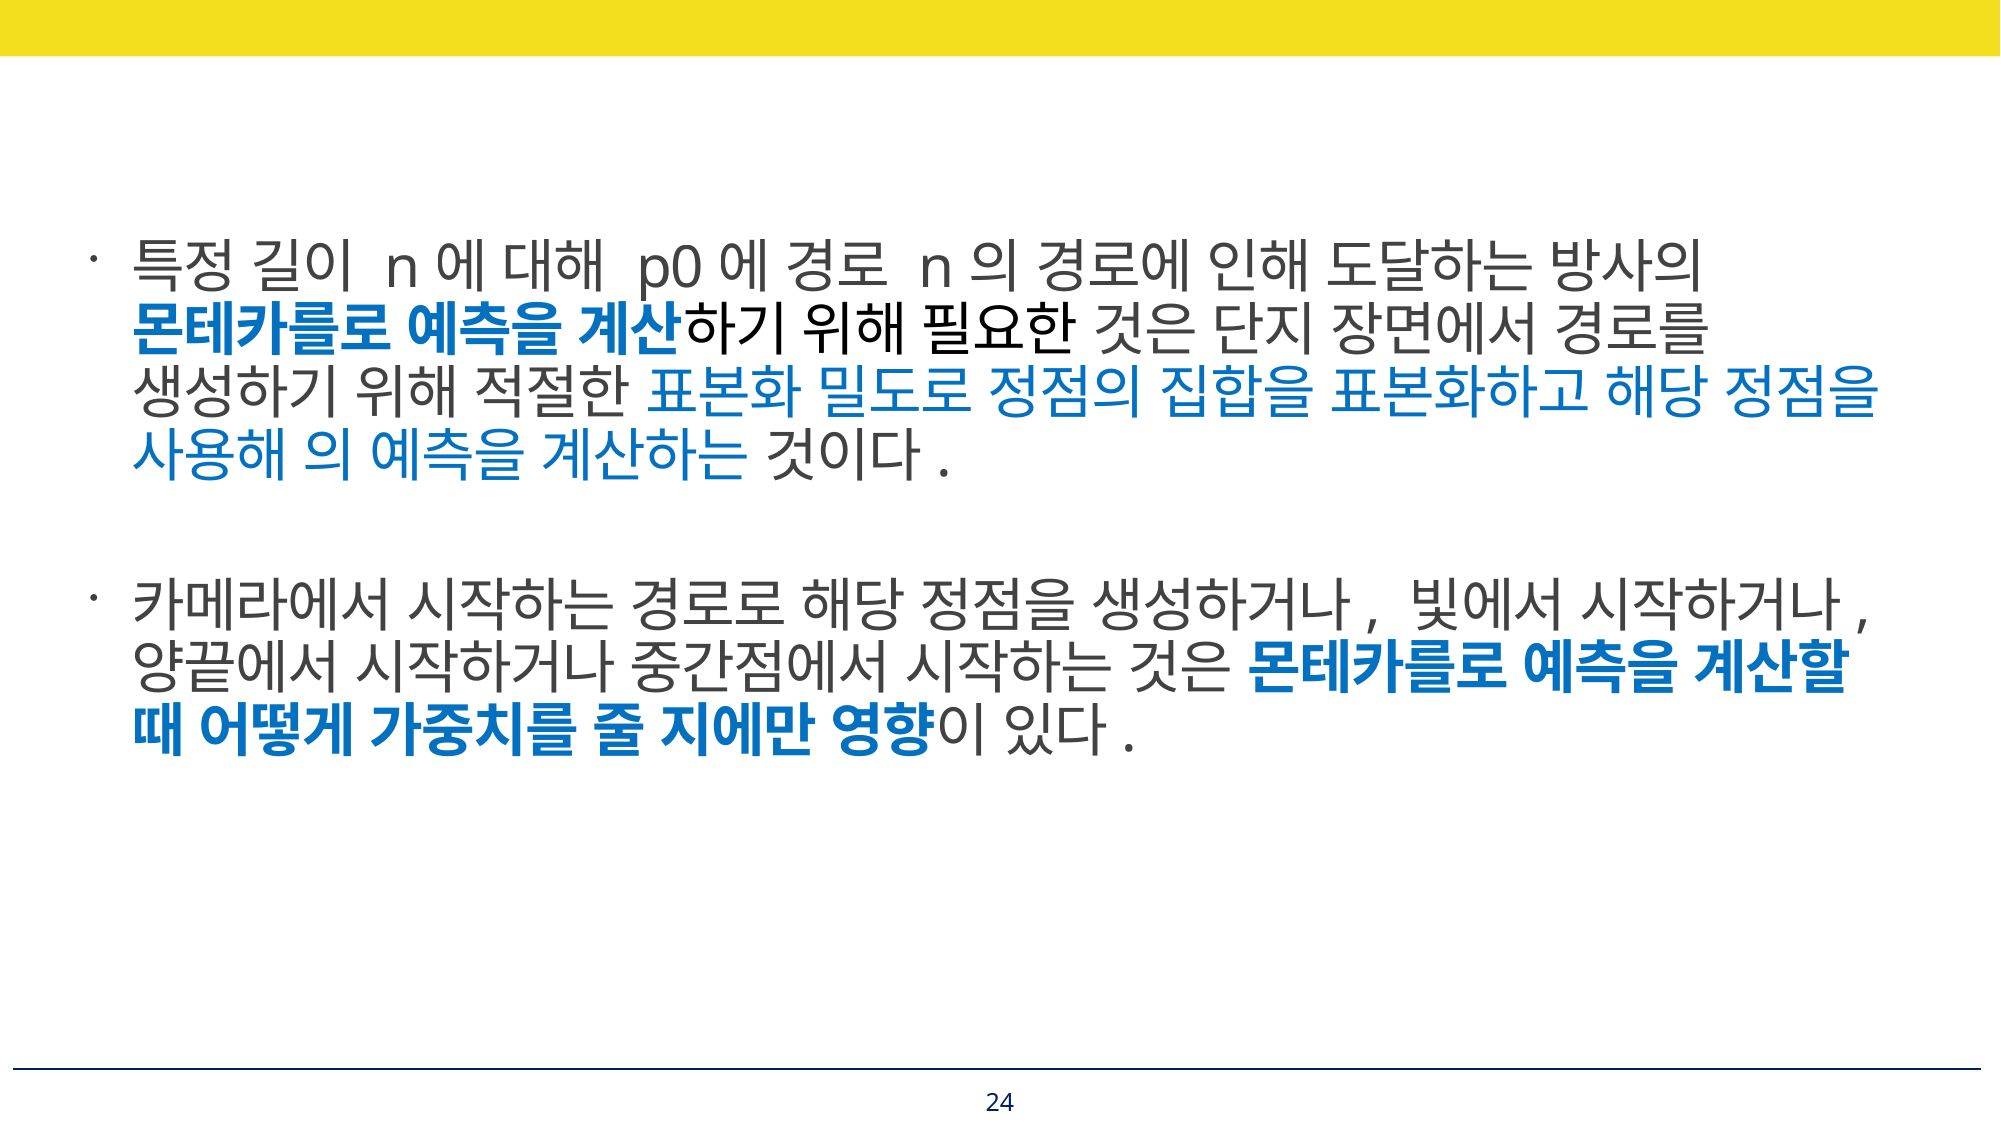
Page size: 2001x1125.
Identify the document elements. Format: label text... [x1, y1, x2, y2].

slide_number 24 [916, 1078, 1084, 1125]
